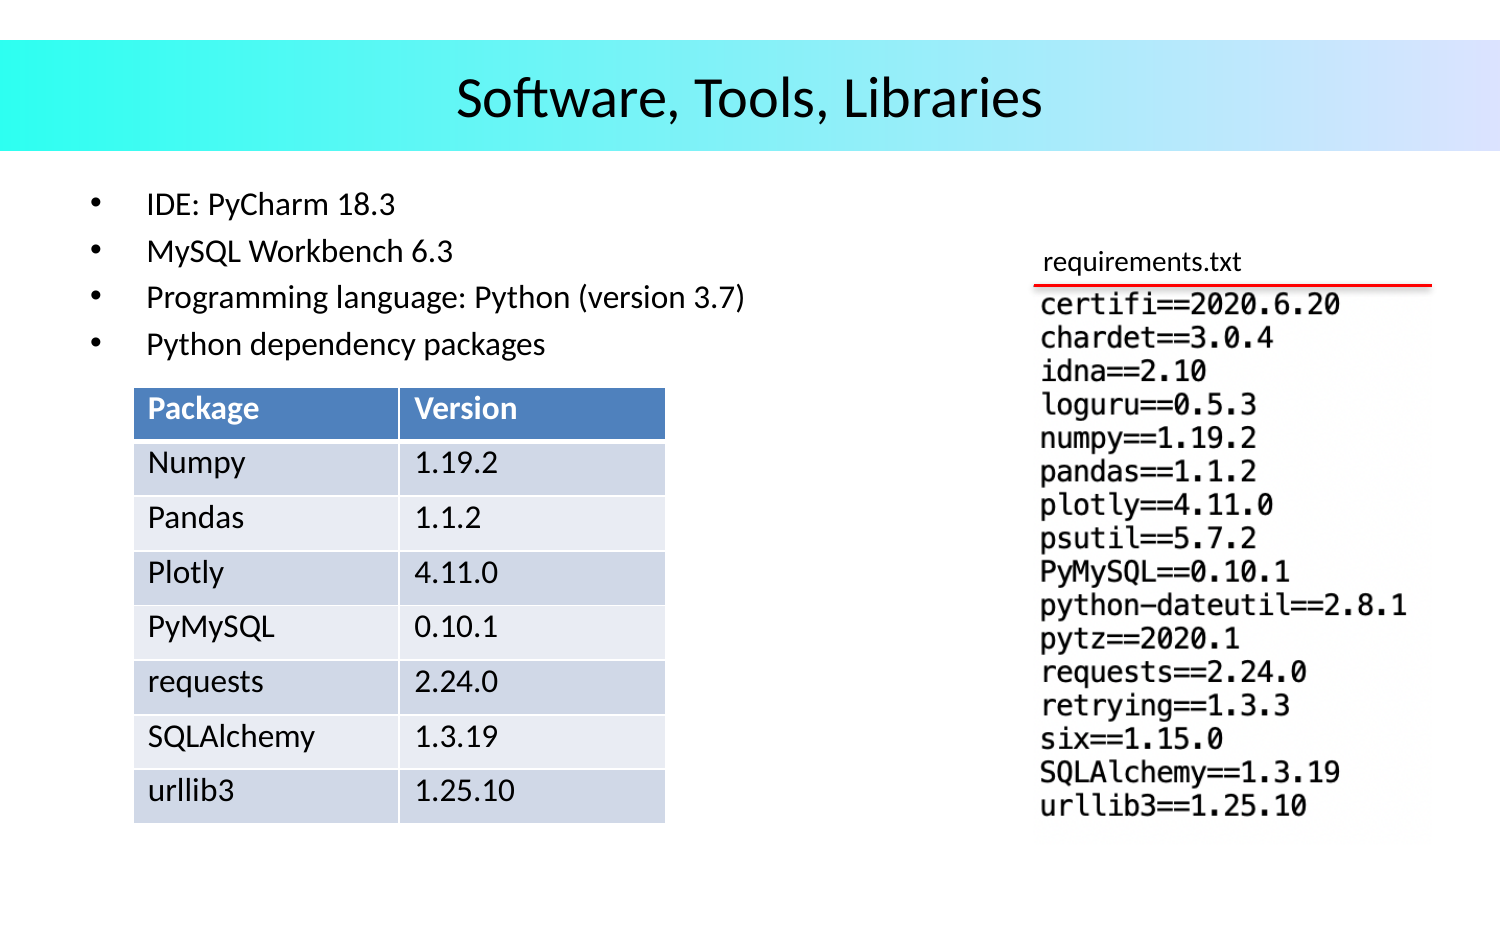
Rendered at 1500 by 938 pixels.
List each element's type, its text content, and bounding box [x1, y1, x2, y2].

table_cell 1.19.2 [400, 444, 665, 495]
table_cell PyMySQL [134, 606, 398, 659]
table_cell 0.10.1 [400, 606, 665, 659]
table_cell 1.1.2 [400, 497, 665, 550]
title Software, Tools, Libraries [75, 37, 1425, 151]
table_cell 2.24.0 [400, 661, 665, 714]
table_cell Pandas [134, 497, 398, 550]
table_header Version [400, 388, 665, 439]
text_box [1025, 234, 1432, 845]
table_cell SQLAlchemy [134, 716, 398, 768]
table_cell requests [134, 661, 398, 714]
table_header Package [134, 388, 398, 439]
list IDE: PyCharm 18.3 MySQL Workbench 6.3 Programming language: Python (version 3.7) Python dependency packages [75, 174, 1425, 838]
table_cell 1.3.19 [400, 716, 665, 768]
table_cell Plotly [134, 552, 398, 605]
table_cell urllib3 [134, 770, 398, 823]
table_cell Numpy [134, 444, 398, 495]
table_cell 1.25.10 [400, 770, 665, 823]
table_cell 4.11.0 [400, 552, 665, 605]
